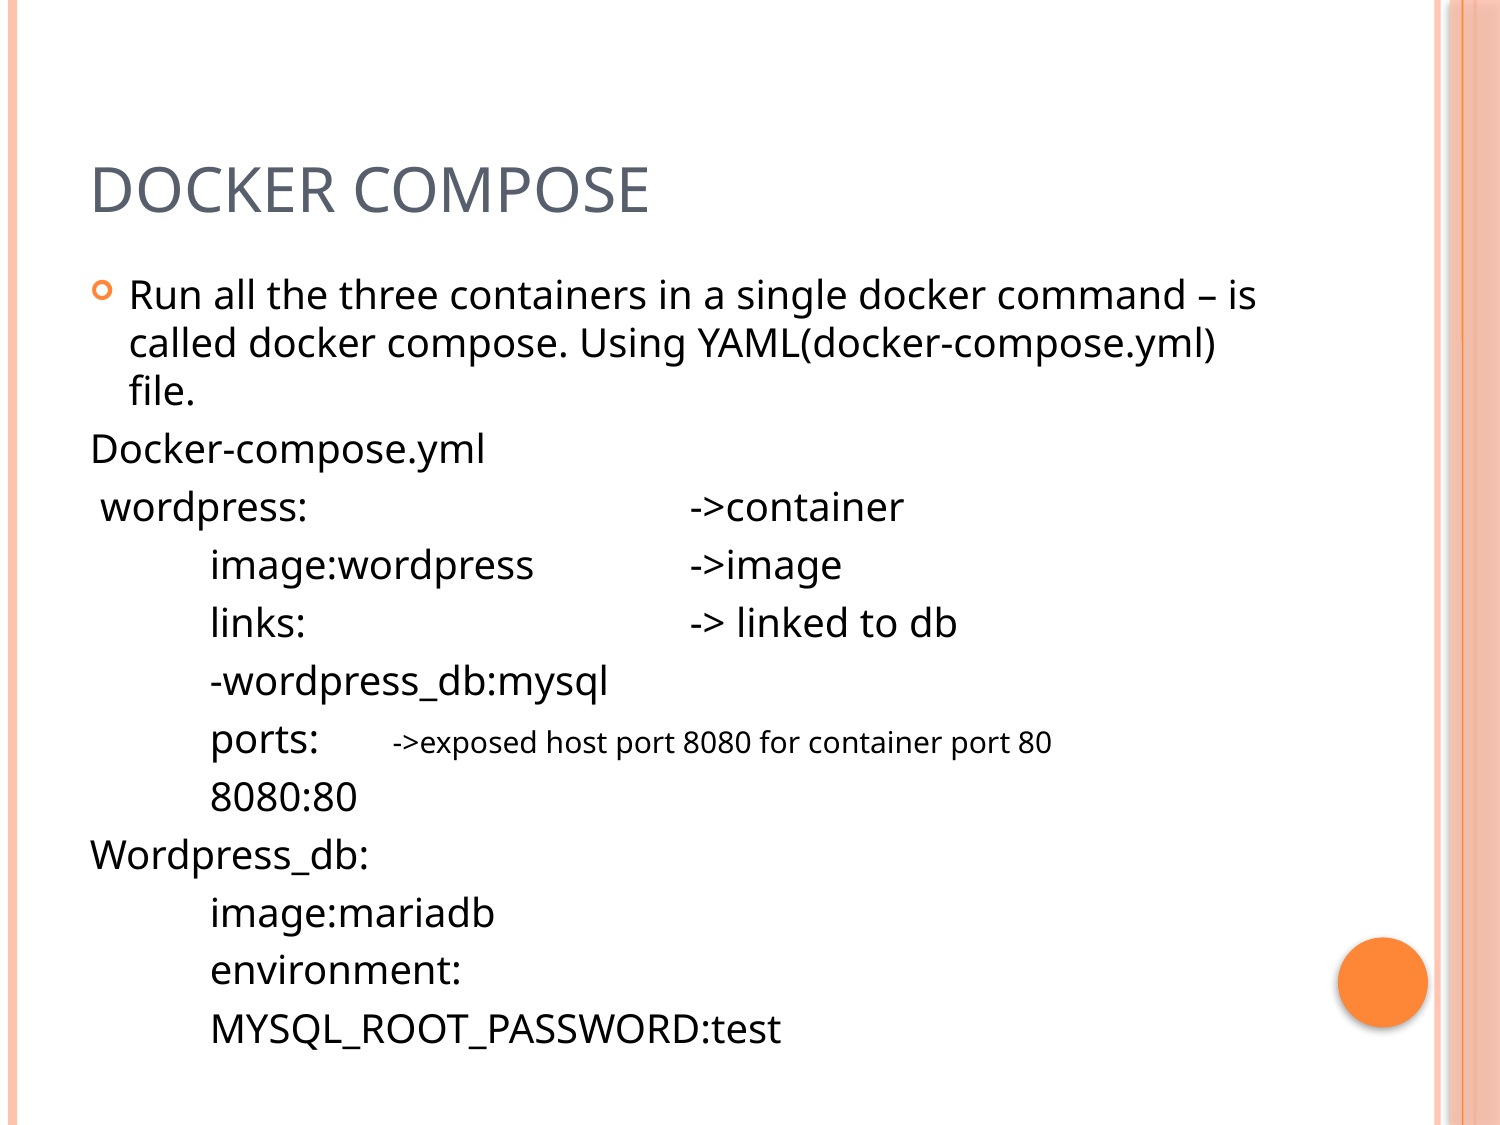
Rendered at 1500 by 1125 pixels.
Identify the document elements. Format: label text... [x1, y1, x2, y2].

list Run all the three containers in a single docker command – is called docker compose. Using YAML(docker-compose.yml) file. Docker-compose.yml wordpress: ->container image:wordpress ->image links: -> linked to db -wordpress_db:mysql ports: ->exposed host port 8080 for container port 80 8080:80 Wordpress_db: image:mariadb environment: MYSQL_ROOT_PASSWORD:test [75, 262, 1300, 1062]
title Docker compose [75, 45, 1300, 233]
